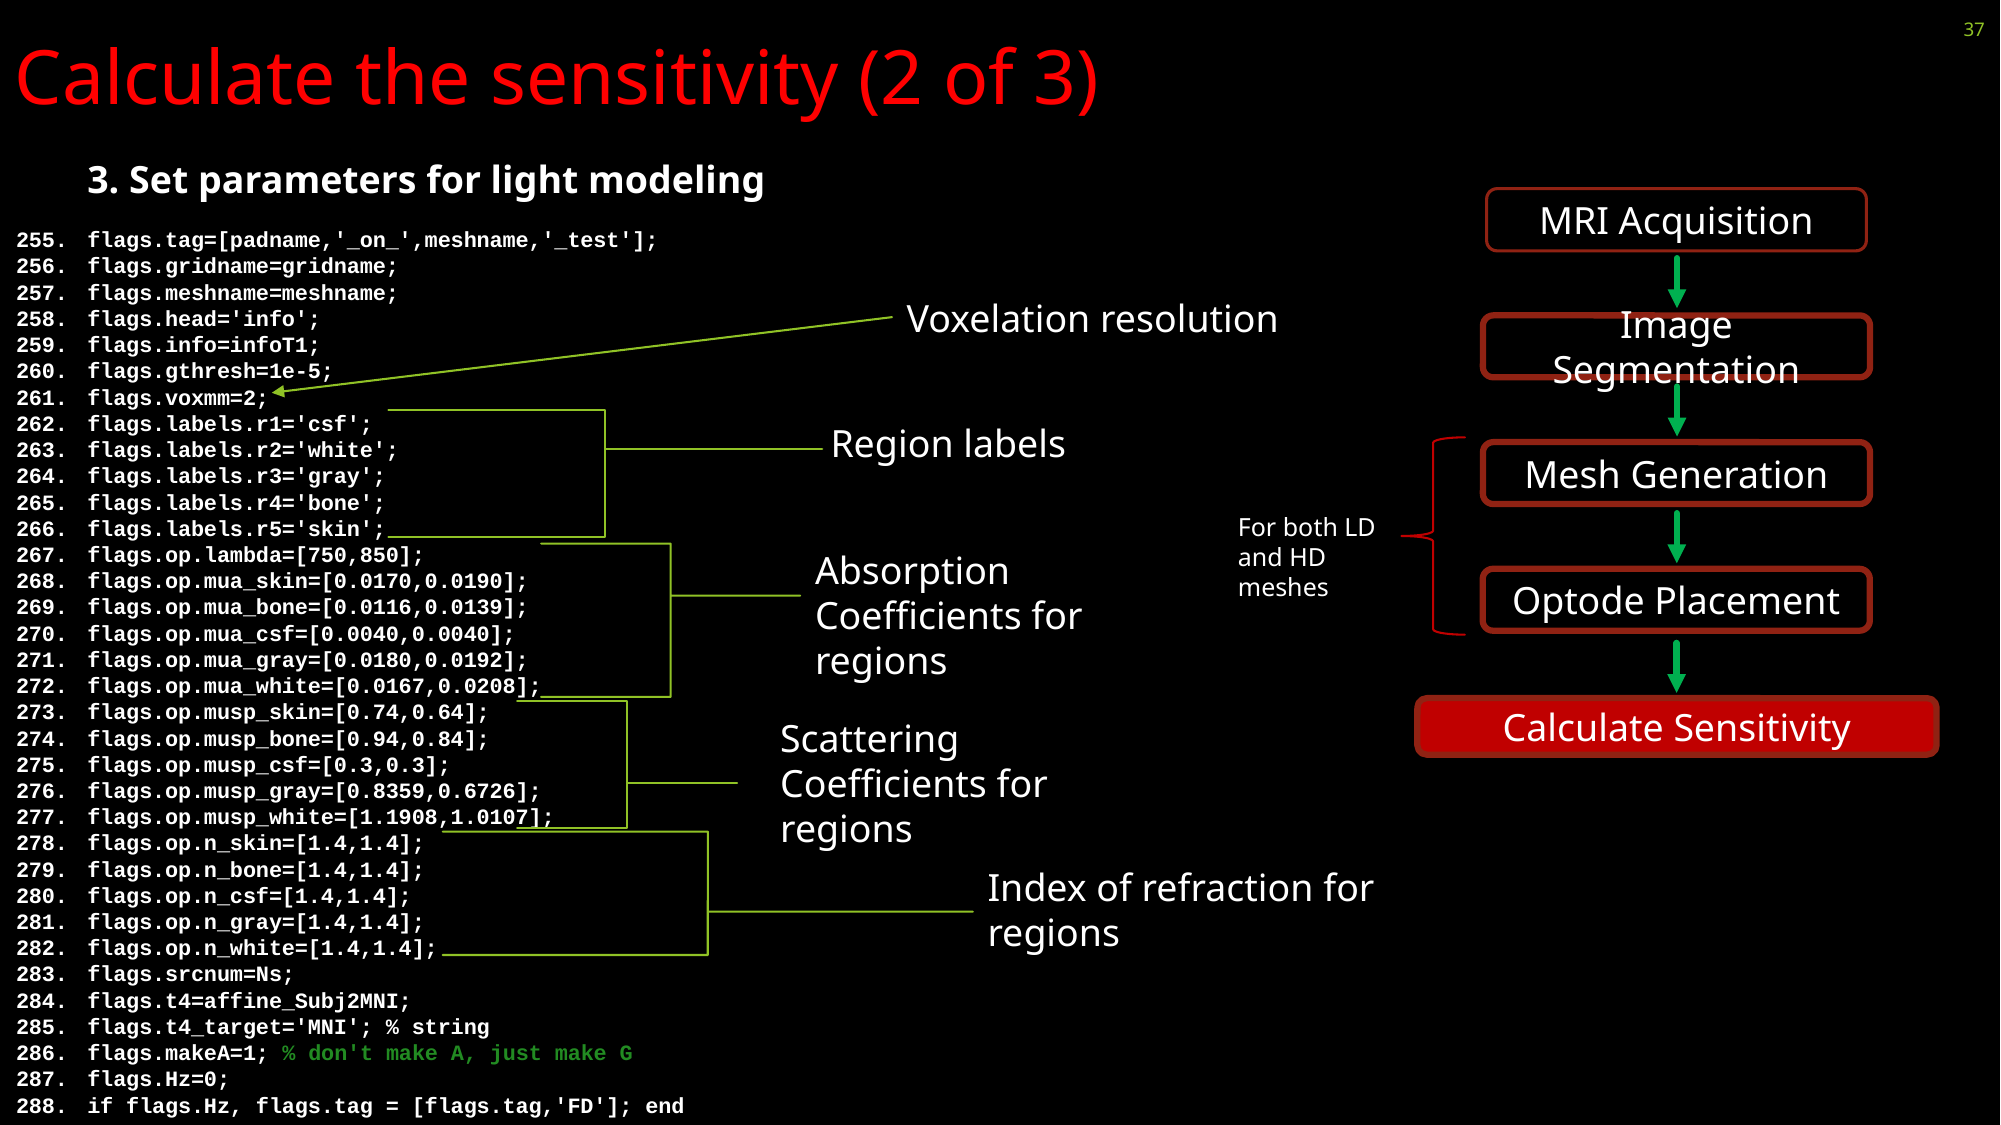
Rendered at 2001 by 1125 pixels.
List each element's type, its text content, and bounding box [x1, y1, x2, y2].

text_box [271, 317, 894, 394]
text_box For both LD and HD meshes [1223, 503, 1431, 609]
text_box [1431, 436, 1466, 636]
text_box [540, 542, 800, 698]
text_box Optode Placement [1481, 567, 1872, 633]
text_box [387, 409, 815, 538]
text_box Scattering Coefficients for regions [765, 708, 1190, 858]
text_box Region labels [815, 412, 1082, 473]
text_box Image Segmentation [1481, 313, 1872, 379]
text_box Index of refraction for regions [972, 856, 1398, 962]
text_box Calculate Sensitivity [1450, 696, 1939, 757]
text_box [516, 700, 739, 829]
text_box MRI Acquisition [1485, 187, 1868, 253]
text_box 255. 256. 257. 258. 259. 260. 261. 262. 263. 264. 265. 266. 267. 268. 269. 270. 271. 272. 273. 274. 275. 276. 277. 278. 279. 280. 281. 282. 283. 284. 285. 286. 287. 288. [1, 218, 84, 1125]
text_box Absorption Coefficients for regions [800, 539, 1224, 690]
slide_number 37 [1887, 0, 2000, 61]
text_box Mesh Generation [1481, 440, 1872, 506]
text_box 3. Set parameters for light modeling flags.tag=[padname,'_on_',meshname,'_test']; flags.gridname=gridname; flags.meshname=meshname; flags.head='info'; flags.info=infoT1; flags.gthresh=1e-5; flags.voxmm=2; flags.labels.r1='csf'; flags.labels.r2='white'; flags.labels.r3='gray'; flags.labels.r4='bone'; flags.labels.r5='skin'; flags.op.lambda=[750,850]; flags.op.mua_skin=[0.0170,0.0190]; flags.op.mua_bone=[0.0116,0.0139]; flags.op.mua_csf=[0.0040,0.0040]; flags.op.mua_gray=[0.0180,0.0192]; flags.op.mua_white=[0.0167,0.0208]; flags.op.musp_skin=[0.74,0.64]; flags.op.musp_bone=[0.94,0.84]; flags.op.musp_csf=[0.3,0.3]; flags.op.musp_gray=[0.8359,0.6726]; flags.op.musp_white=[1.1908,1.0107]; flags.op.n_skin=[1.4,1.4]; flags.op.n_bone=[1.4,1.4]; flags.op.n_csf=[1.4,1.4]; flags.op.n_gray=[1.4,1.4]; flags.op.n_white=[1.4,1.4]; flags.srcnum=Ns; flags.t4=affine_Subj2MNI; flags.t4_target='MNI'; % string flags.makeA=1; % don't make A, just make G flags.Hz=0; if flags.Hz, flags.tag = [flags.tag,'FD']; end [72, 148, 1450, 1125]
text_box Voxelation resolution [891, 287, 1295, 347]
text_box [441, 830, 972, 957]
text_box Calculate the sensitivity (2 of 3) [0, 0, 2000, 149]
